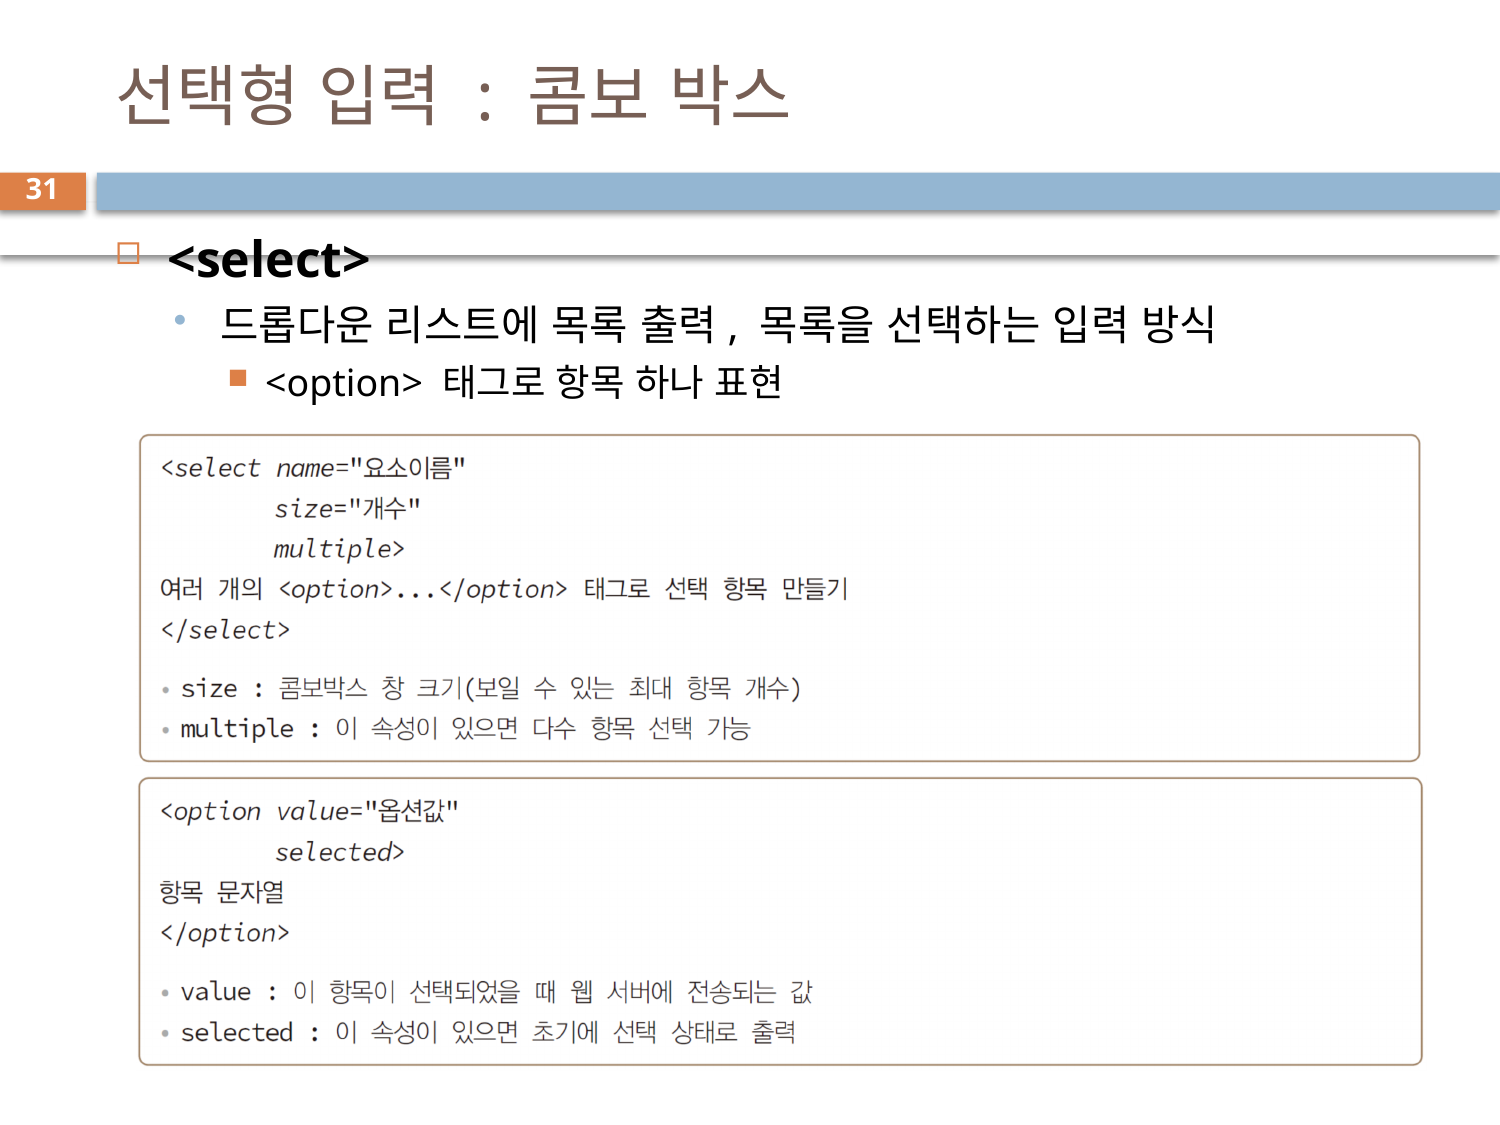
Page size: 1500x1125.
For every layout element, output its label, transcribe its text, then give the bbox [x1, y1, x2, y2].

picture [136, 774, 1427, 1071]
list <select> 드롭다운 리스트에 목록 출력, 목록을 선택하는 입력 방식 <option> 태그로 항목 하나 표현 [100, 219, 1438, 1047]
title 선택형 입력 : 콤보 박스 [100, 37, 1438, 149]
slide_number 32 [0, 170, 87, 211]
picture [135, 432, 1424, 767]
